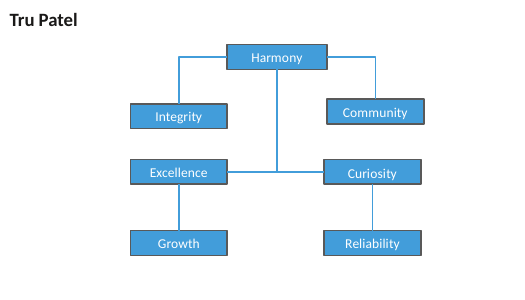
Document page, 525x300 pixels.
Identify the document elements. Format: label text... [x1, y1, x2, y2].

text_box Community [357, 99, 424, 124]
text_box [178, 56, 228, 105]
text_box Curiosity [324, 159, 421, 185]
text_box Integrity [130, 103, 195, 129]
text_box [200, 95, 250, 146]
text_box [249, 96, 353, 145]
text_box Harmony [227, 44, 328, 70]
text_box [326, 56, 376, 100]
text_box Tru Patel [4, 2, 177, 36]
text_box Reliability [324, 230, 421, 256]
text_box Growth [130, 230, 228, 256]
text_box Excellence [130, 159, 228, 185]
